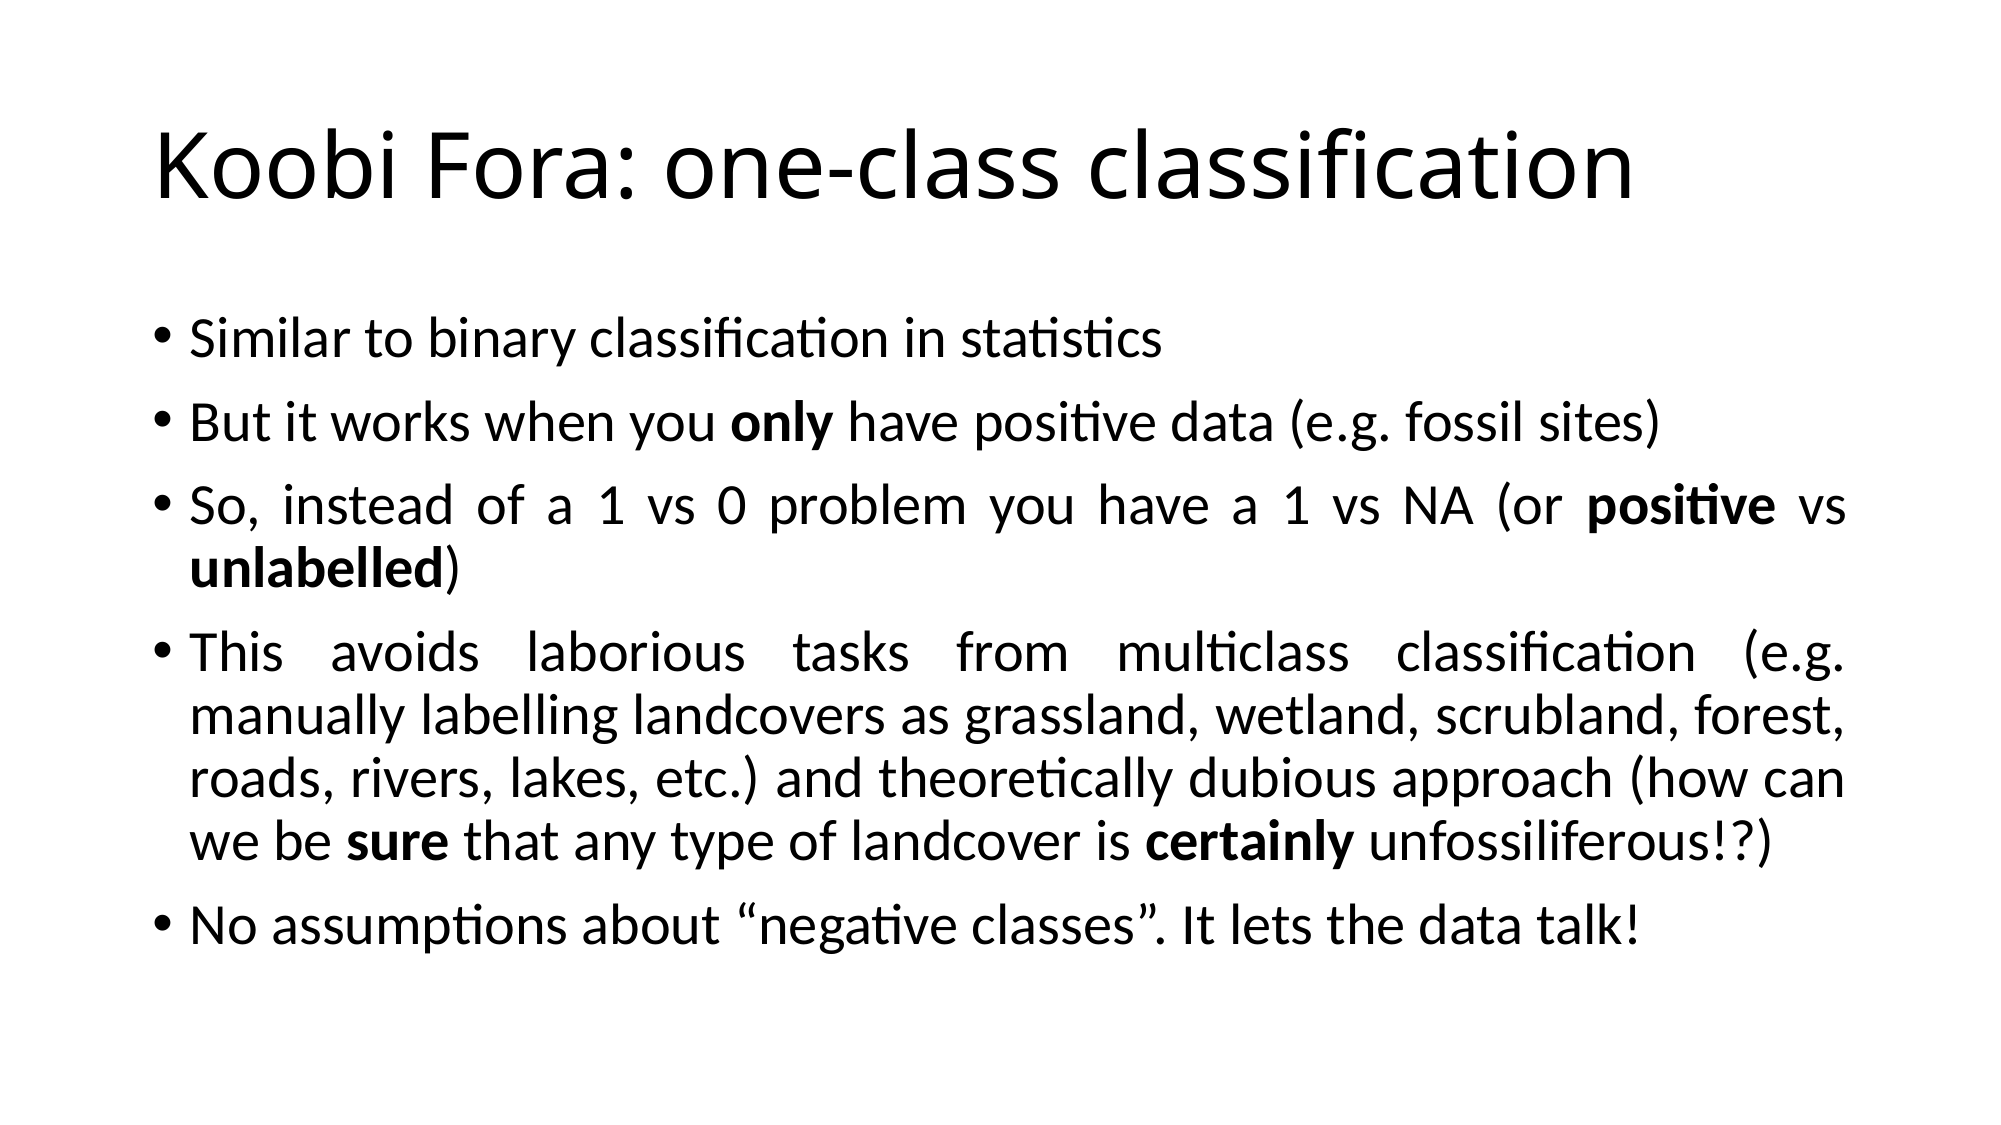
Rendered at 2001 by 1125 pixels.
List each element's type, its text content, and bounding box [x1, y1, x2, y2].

title Koobi Fora: one-class classification [137, 59, 1863, 278]
list Similar to binary classification in statistics But it works when you only have positive data (e.g. fossil sites) So, instead of a 1 vs 0 problem you have a 1 vs NA (or positive vs unlabelled) This avoids laborious tasks from multiclass classification (e.g. manually labelling landcovers as grassland, wetland, scrubland, forest, roads, rivers, lakes, etc.) and theoretically dubious approach (how can we be sure that any type of landcover is certainly unfossiliferous!?) No assumptions about “negative classes”. It lets the data talk! [137, 299, 1863, 1014]
